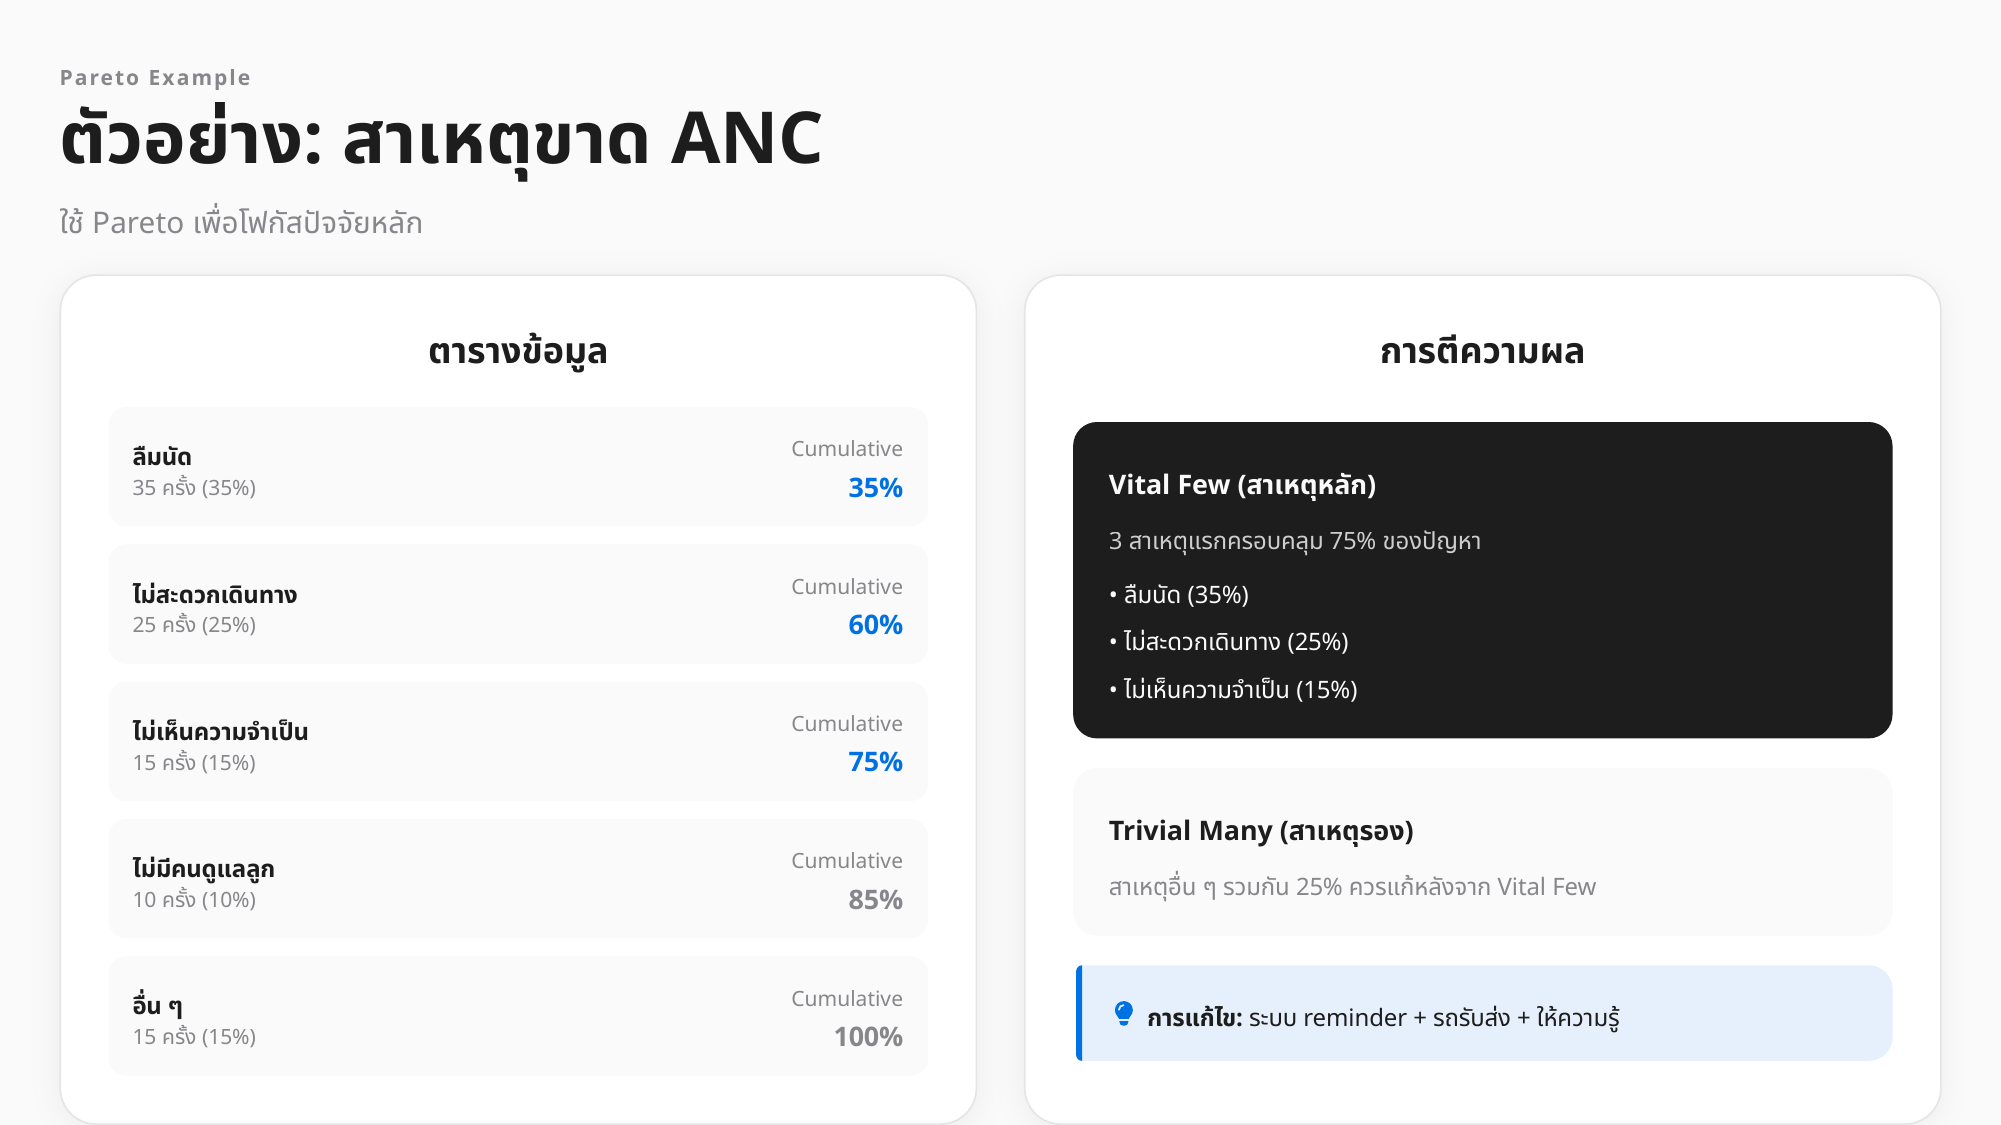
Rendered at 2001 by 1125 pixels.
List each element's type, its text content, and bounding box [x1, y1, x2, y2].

text_box ไม่สะดวกเดินทาง [132, 571, 330, 608]
text_box Cumulative [785, 431, 904, 460]
text_box 25 ครั้ง (25%) [132, 607, 328, 637]
text_box ตัวอย่าง: สาเหตุขาด ANC [59, 107, 1977, 180]
text_box สาเหตุอื่น ๆ รวมกัน 25% ควรแก้หลังจาก Vital Few [1108, 863, 1869, 900]
text_box 35% [782, 460, 904, 503]
text_box [108, 956, 929, 1076]
text_box [1076, 965, 1083, 1061]
text_box • ไม่เห็นความจำเป็น (15%) [1108, 666, 1869, 703]
text_box อื่น ๆ [132, 983, 260, 1020]
text_box [108, 681, 929, 802]
text_box การตีความผล [1064, 323, 1902, 372]
text_box 75% [782, 735, 904, 778]
text_box ไม่มีคนดูแลลูก [132, 845, 300, 882]
text_box [108, 544, 929, 664]
text_box [108, 819, 929, 939]
text_box Cumulative [785, 980, 904, 1010]
text_box [1073, 768, 1893, 936]
text_box • ไม่สะดวกเดินทาง (25%) [1108, 619, 1869, 655]
text_box 15 ครั้ง (15%) [132, 744, 339, 775]
text_box ไม่เห็นความจำเป็น [132, 708, 340, 745]
text_box 3 สาเหตุแรกครอบคลุม 75% ของปัญหา [1108, 517, 1869, 554]
text_box 100% [782, 1010, 904, 1052]
text_box ลืมนัด [132, 433, 269, 470]
text_box [1119, 1021, 1129, 1026]
text_box 85% [782, 872, 904, 915]
text_box Vital Few (สาเหตุหลัก) [1108, 457, 1871, 500]
text_box การแก้ไข: ระบบ reminder + รถรับส่ง + ให้ความรู้ [1147, 995, 1875, 1031]
text_box 10 ครั้ง (10%) [132, 881, 299, 912]
text_box [1073, 422, 1893, 739]
text_box Pareto Example [59, 59, 1951, 90]
text_box Cumulative [785, 705, 904, 735]
text_box [108, 407, 929, 527]
text_box Cumulative [785, 568, 904, 598]
text_box Cumulative [785, 842, 904, 872]
text_box • ลืมนัด (35%) [1108, 571, 1869, 608]
text_box [1083, 965, 1893, 1061]
text_box [1114, 1001, 1133, 1019]
text_box ใช้ Pareto เพื่อโฟกัสปัจจัยหลัก [59, 196, 1956, 239]
text_box ตารางข้อมูล [99, 323, 937, 372]
text_box [60, 275, 977, 1125]
text_box 60% [782, 598, 904, 640]
text_box 35 ครั้ง (35%) [132, 469, 267, 500]
text_box 15 ครั้ง (15%) [132, 1019, 258, 1049]
text_box Trivial Many (สาเหตุรอง) [1108, 804, 1871, 846]
text_box [1024, 275, 1941, 1125]
